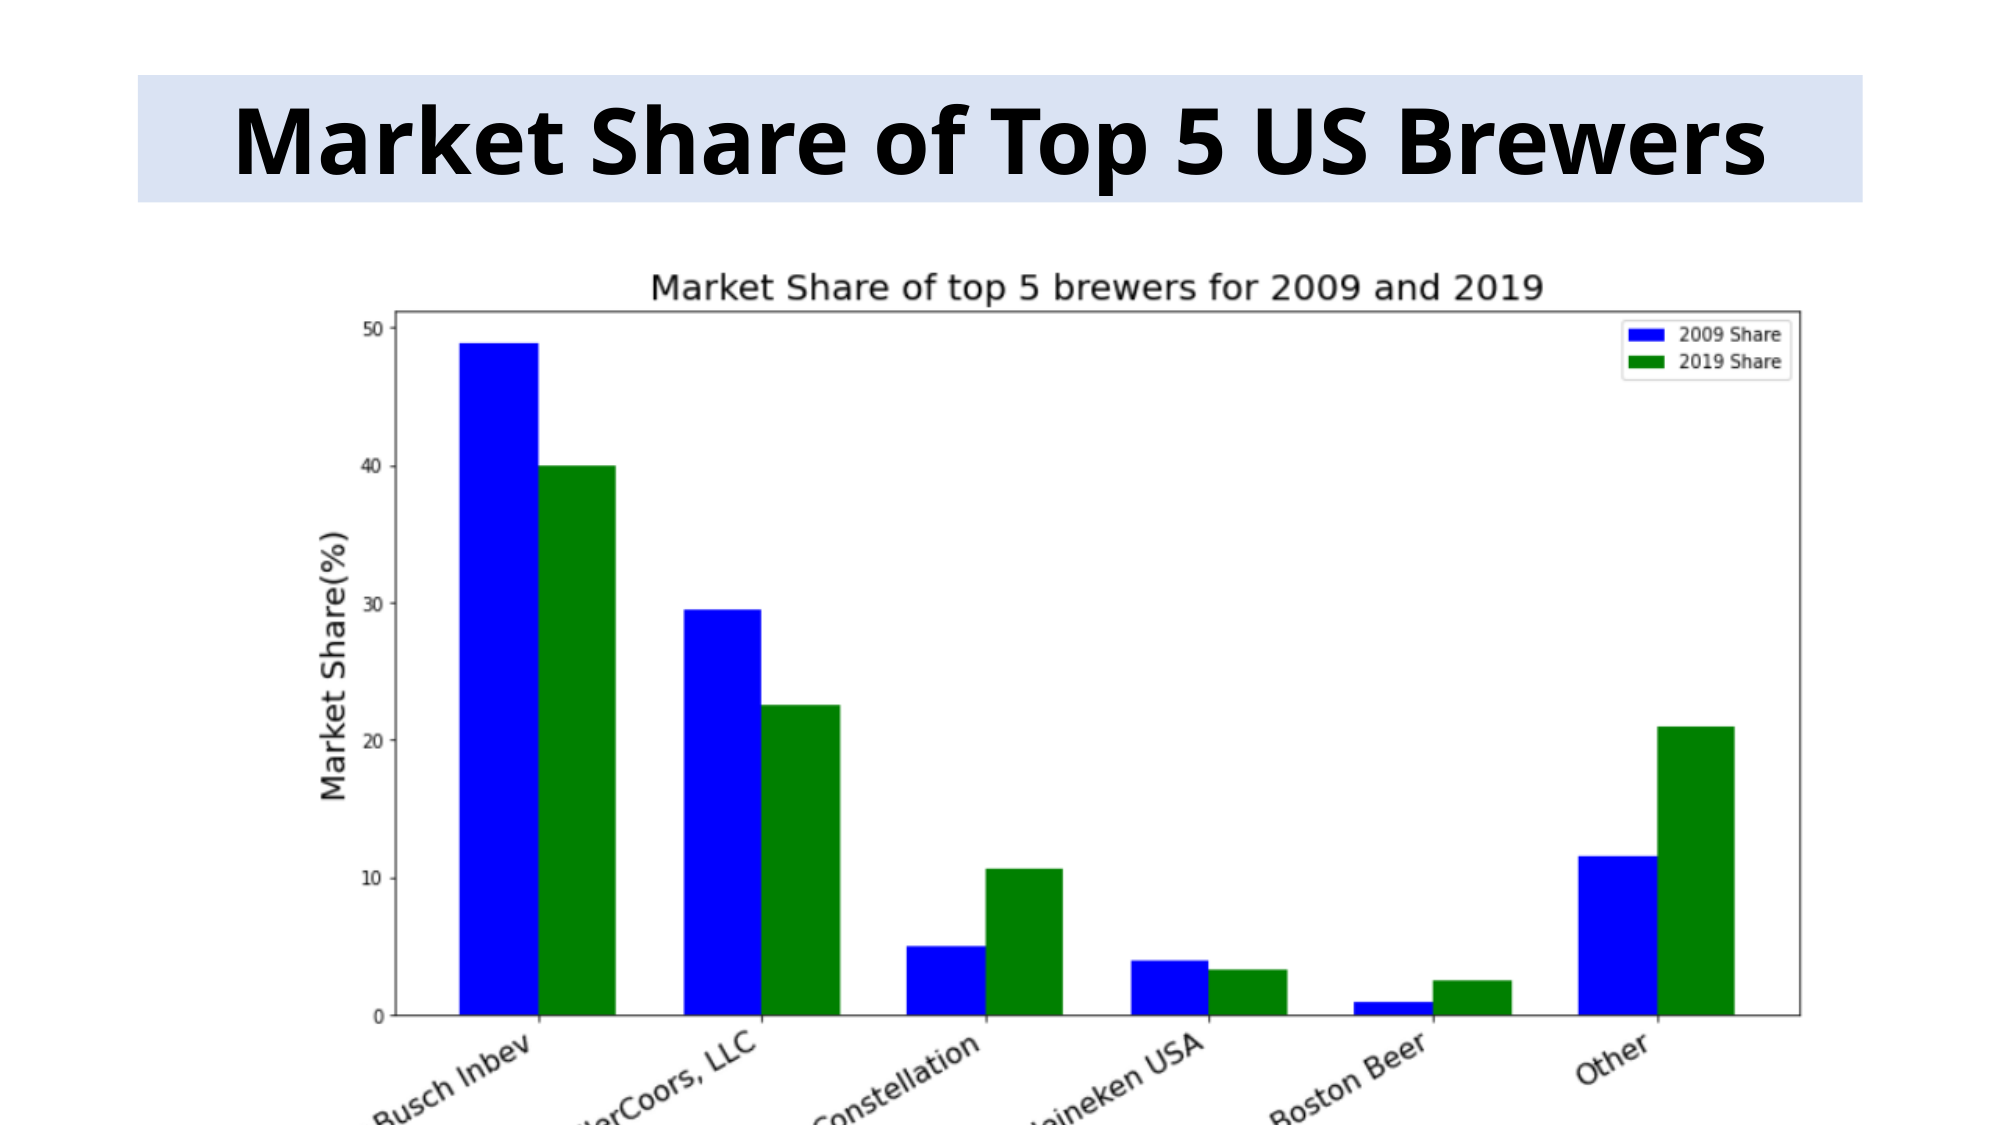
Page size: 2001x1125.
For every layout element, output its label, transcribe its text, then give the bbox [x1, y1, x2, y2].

picture [85, 270, 1915, 1125]
title Market Share of Top 5 US Brewers [137, 75, 1863, 203]
